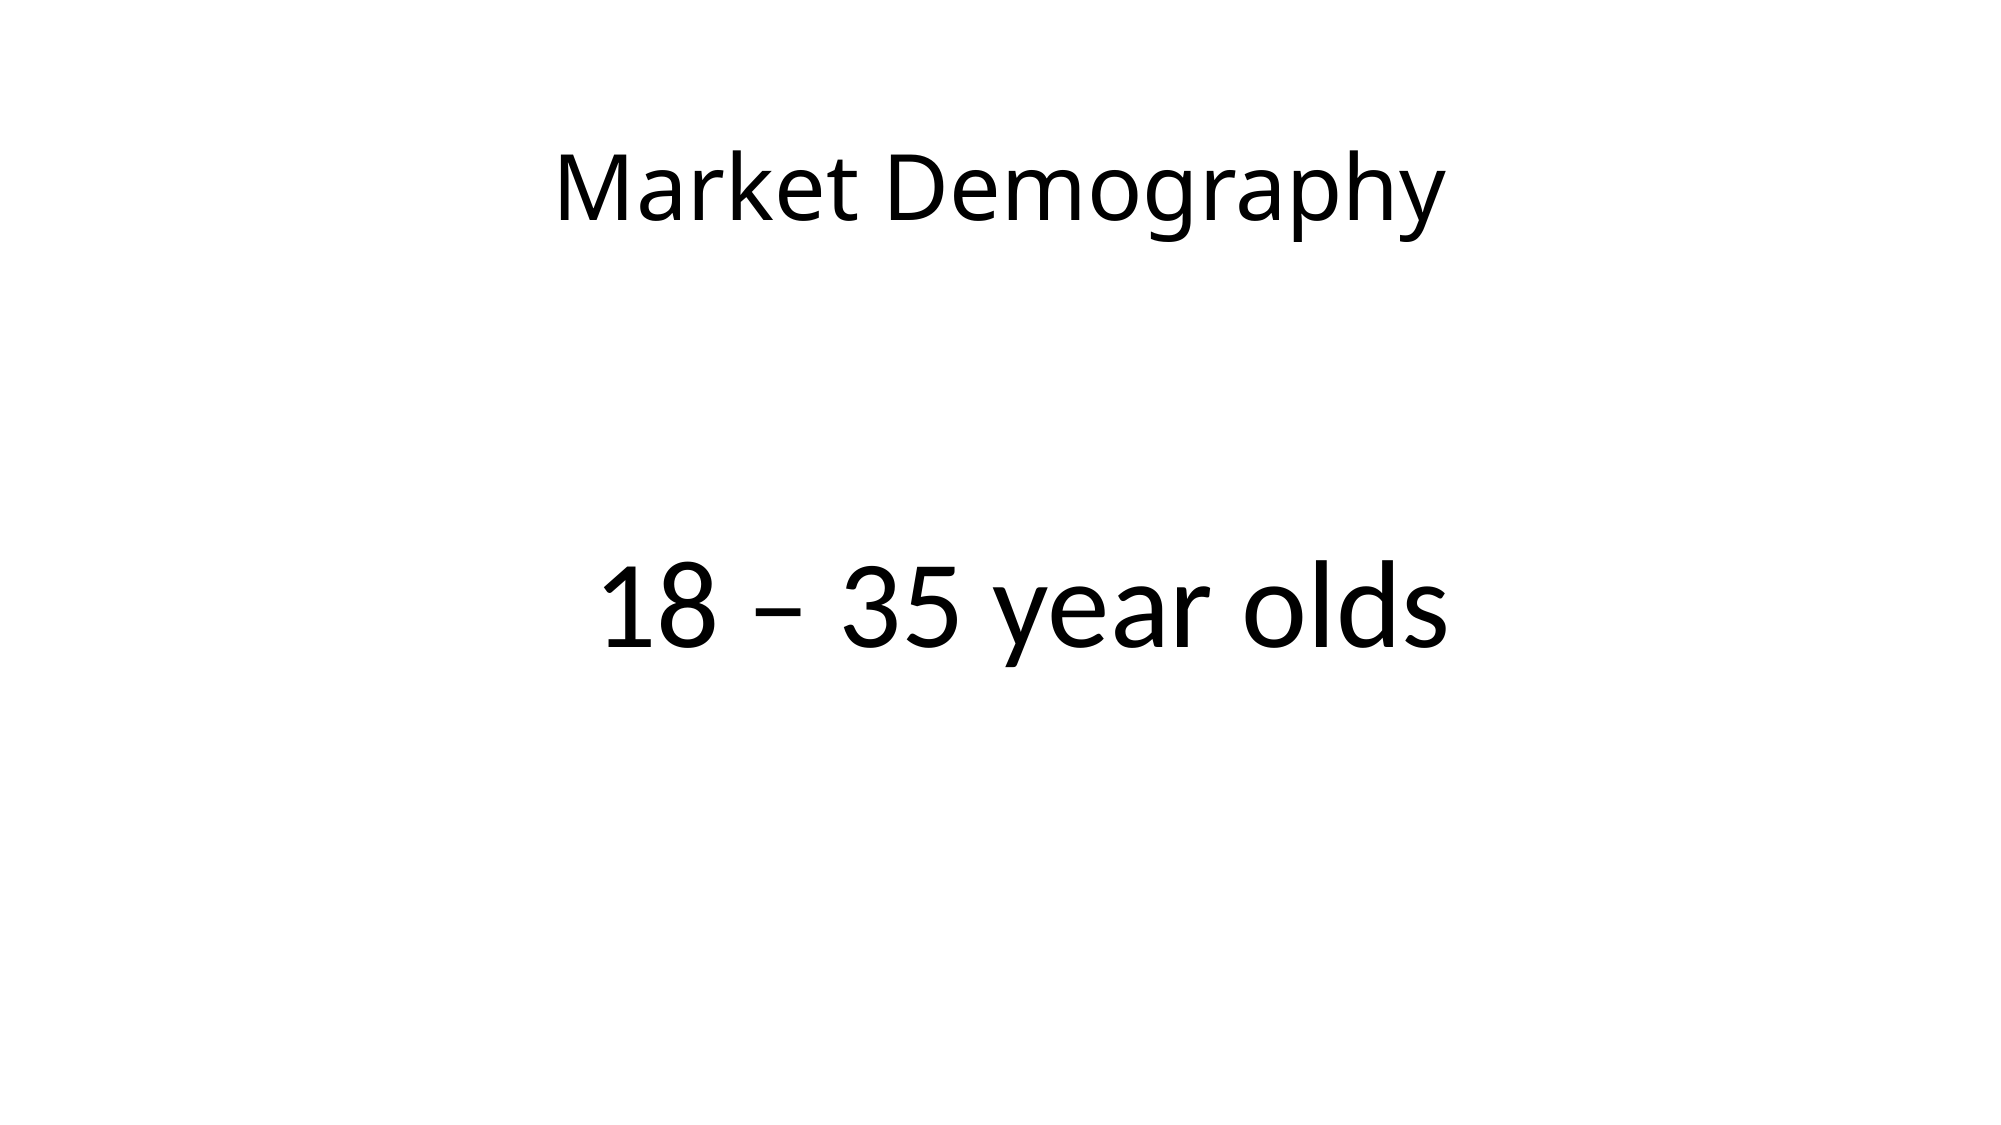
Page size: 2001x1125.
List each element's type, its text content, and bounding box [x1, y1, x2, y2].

title Market Demography [137, 82, 1863, 300]
list 18 – 35 year olds [159, 531, 1885, 1125]
